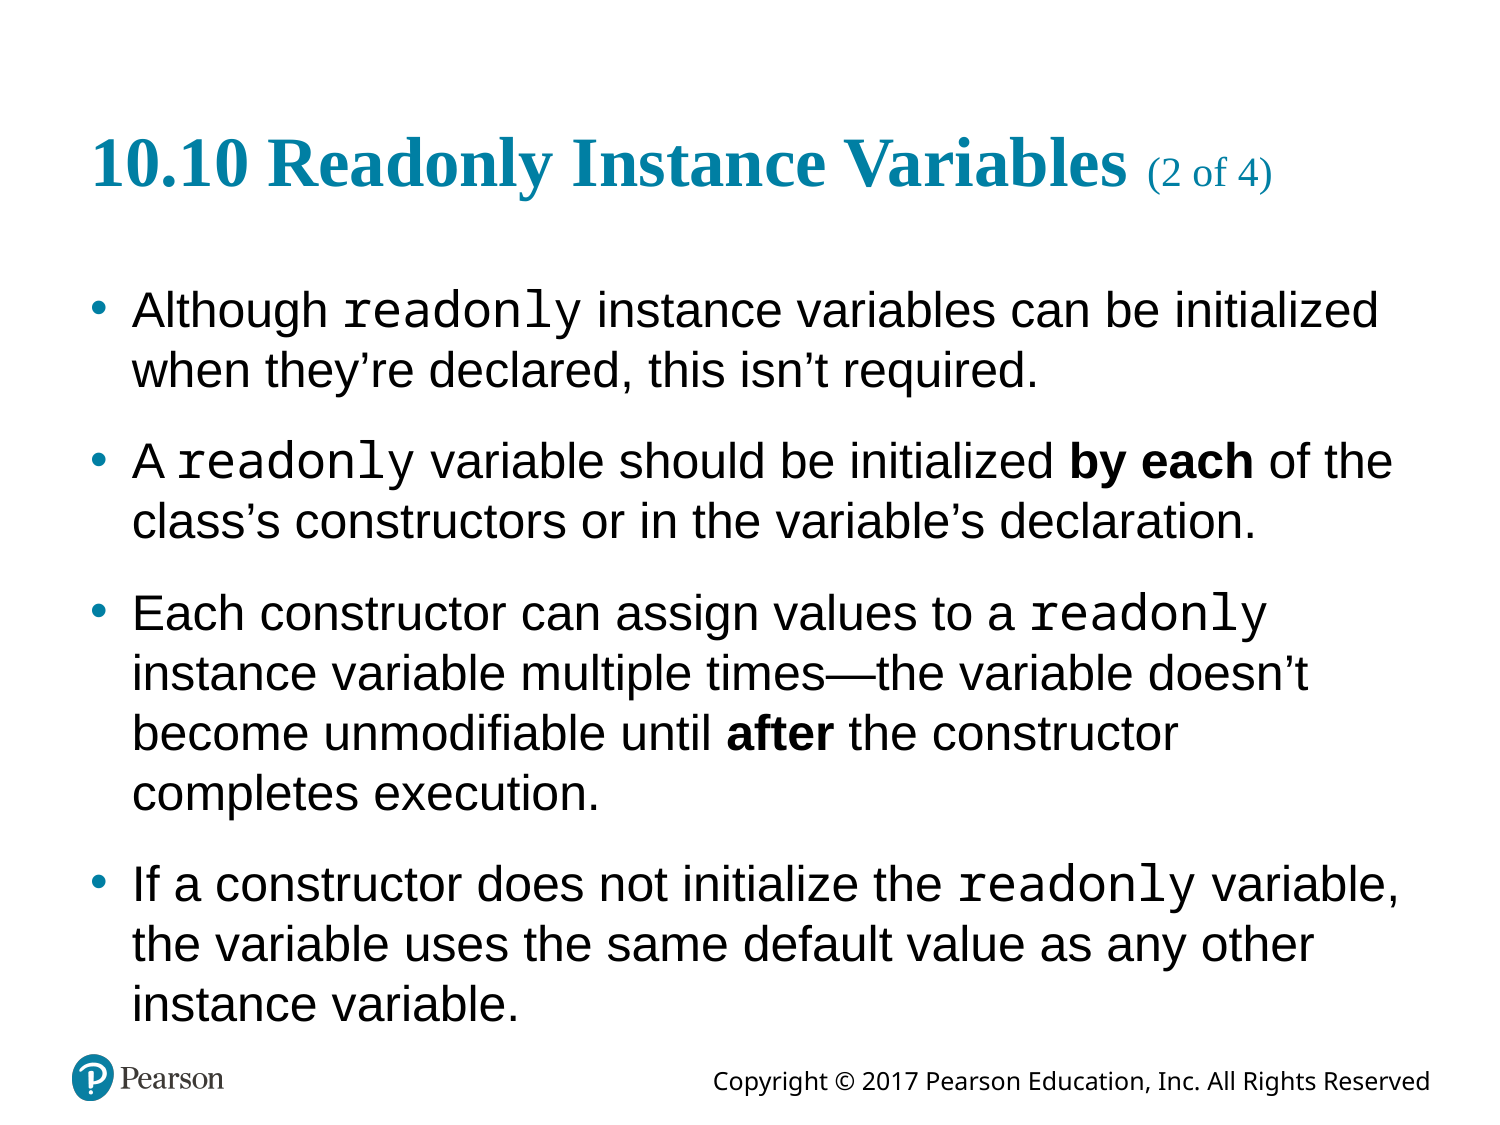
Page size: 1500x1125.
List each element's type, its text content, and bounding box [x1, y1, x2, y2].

picture [98, 1054, 224, 1101]
list Although readonly instance variables can be initialized when they’re declared, this isn’t required. A readonly variable should be initialized by each of the class’s constructors or in the variable’s declaration. Each constructor can assign values to a readonly instance variable multiple times—the variable doesn’t become unmodifiable until after the constructor completes execution. If a constructor does not initialize the readonly variable, the variable uses the same default value as any other instance variable. [75, 262, 1425, 1025]
picture [80, 1063, 106, 1088]
picture [72, 1054, 88, 1070]
title 10.10 Readonly Instance Variables (2 of 4) [75, 35, 1425, 216]
picture [72, 1087, 83, 1101]
